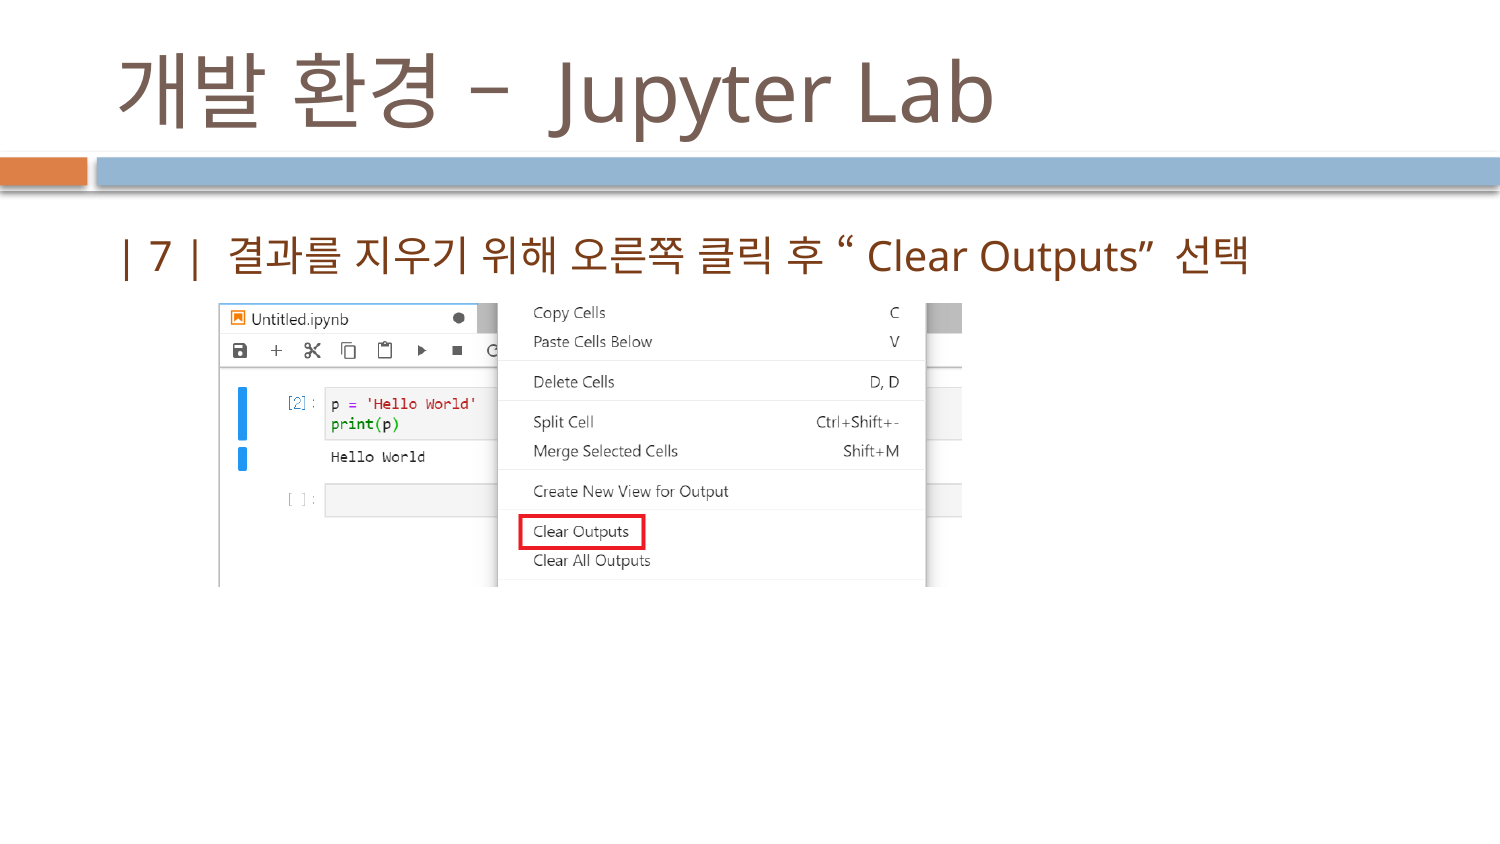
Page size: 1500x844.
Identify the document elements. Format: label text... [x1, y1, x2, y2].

title 개발 환경 – Jupyter Lab [100, 28, 1438, 150]
picture [218, 303, 963, 588]
list | 7 | 결과를 지우기 위해 오른쪽 클릭 후 “Clear Outputs” 선택 [100, 196, 1447, 750]
